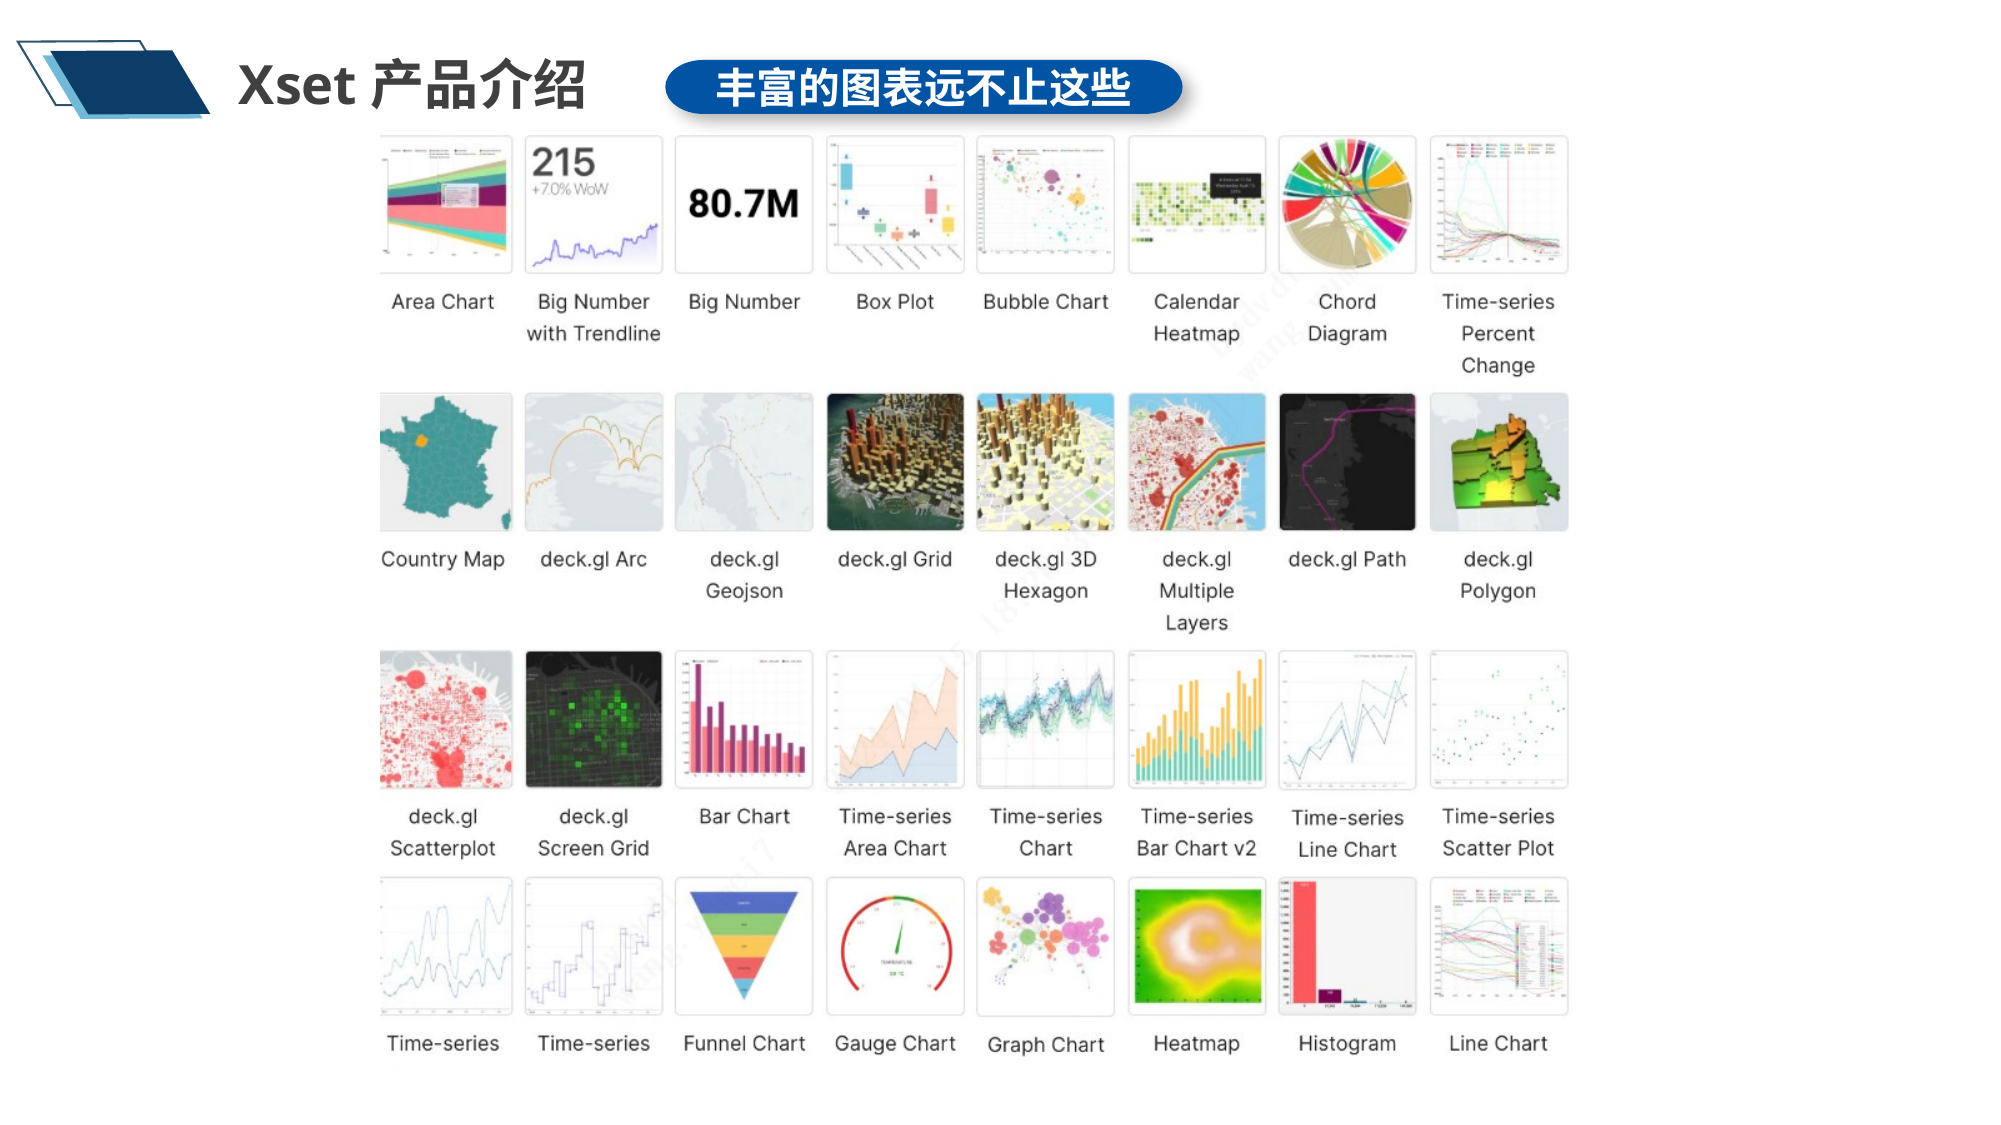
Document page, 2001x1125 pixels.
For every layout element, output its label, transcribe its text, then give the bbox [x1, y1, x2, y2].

text_box 丰富的图表远不止这些 [717, 59, 1183, 114]
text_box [45, 4, 717, 156]
picture [379, 135, 1571, 1067]
